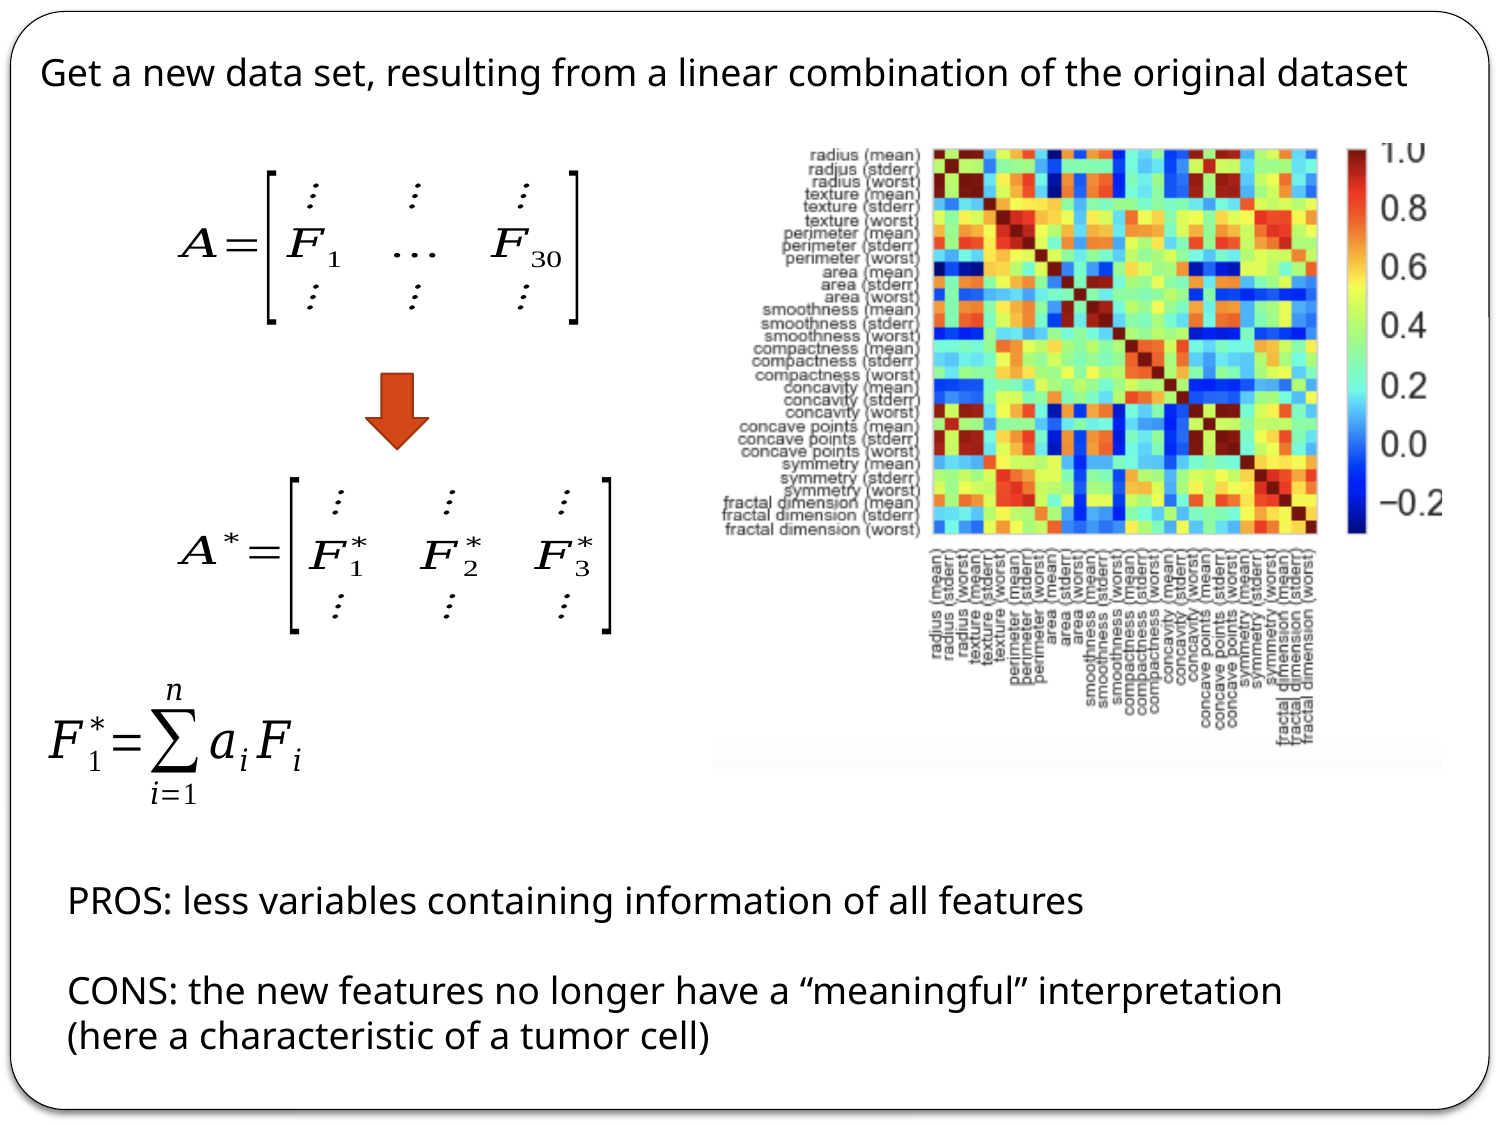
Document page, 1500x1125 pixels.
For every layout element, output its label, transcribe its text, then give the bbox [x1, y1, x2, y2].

text_box Get a new data set, resulting from a linear combination of the original dataset [24, 41, 1425, 102]
picture [712, 143, 1443, 769]
text_box [364, 372, 430, 451]
text_box PROS: less variables containing information of all features CONS: the new features no longer have a “meaningful” interpretation (here a characteristic of a tumor cell) [52, 824, 1380, 1065]
